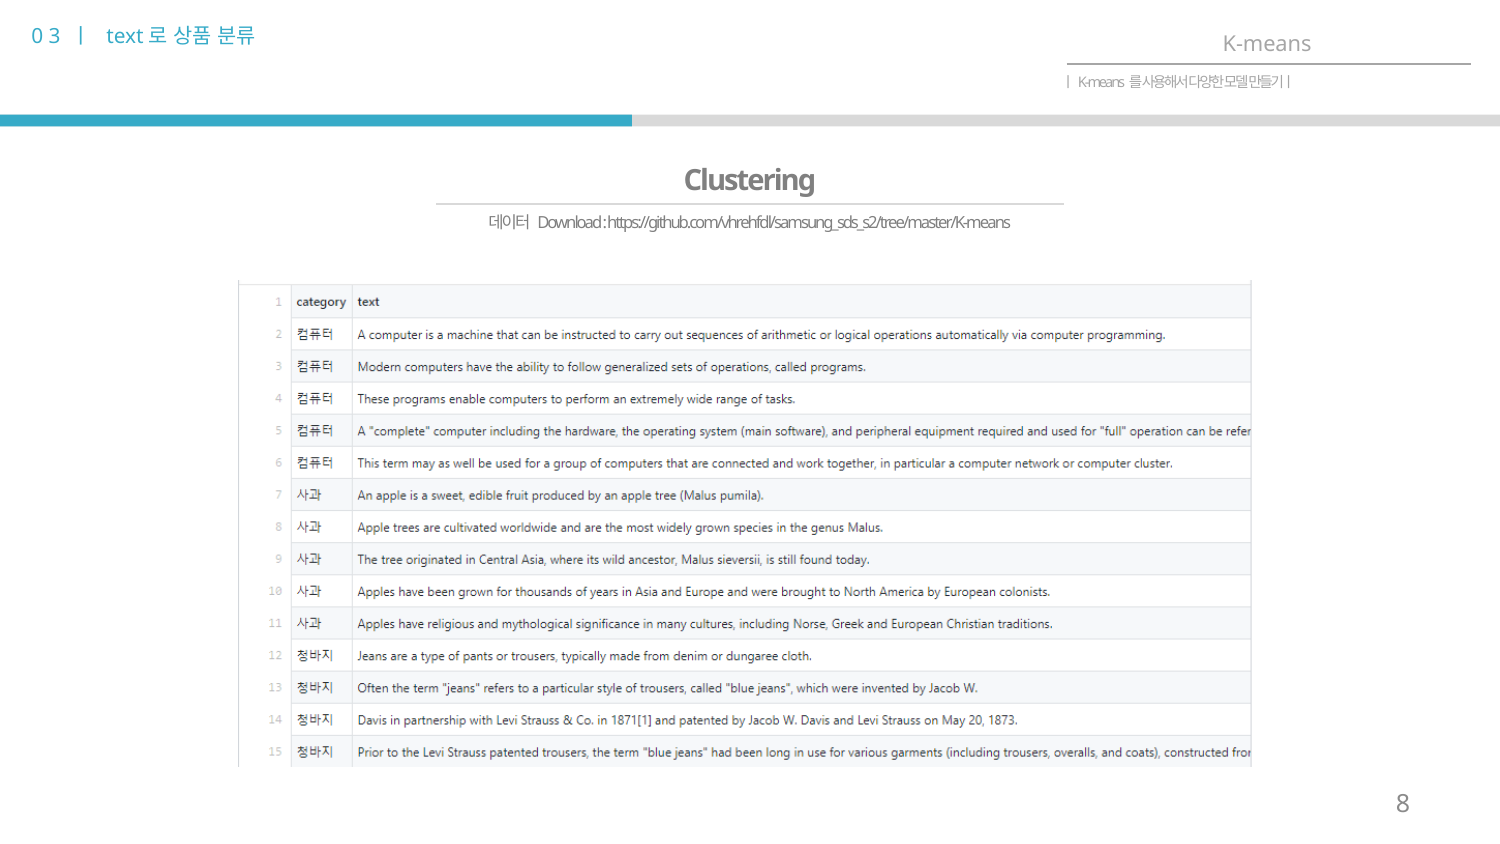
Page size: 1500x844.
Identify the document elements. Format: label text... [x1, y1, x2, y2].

text_box Clustering [600, 154, 900, 203]
text_box [634, 113, 1500, 129]
text_box 0 3 ㅣ text로 상품 분류 [16, 15, 361, 55]
text_box 데이터 Download : https://github.com/vhrehfdl/samsung_sds_s2/tree/master/K-means [362, 204, 1138, 240]
slide_number 8 [1074, 782, 1425, 827]
picture [237, 280, 1263, 767]
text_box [1046, 22, 1495, 99]
text_box [0, 113, 634, 129]
